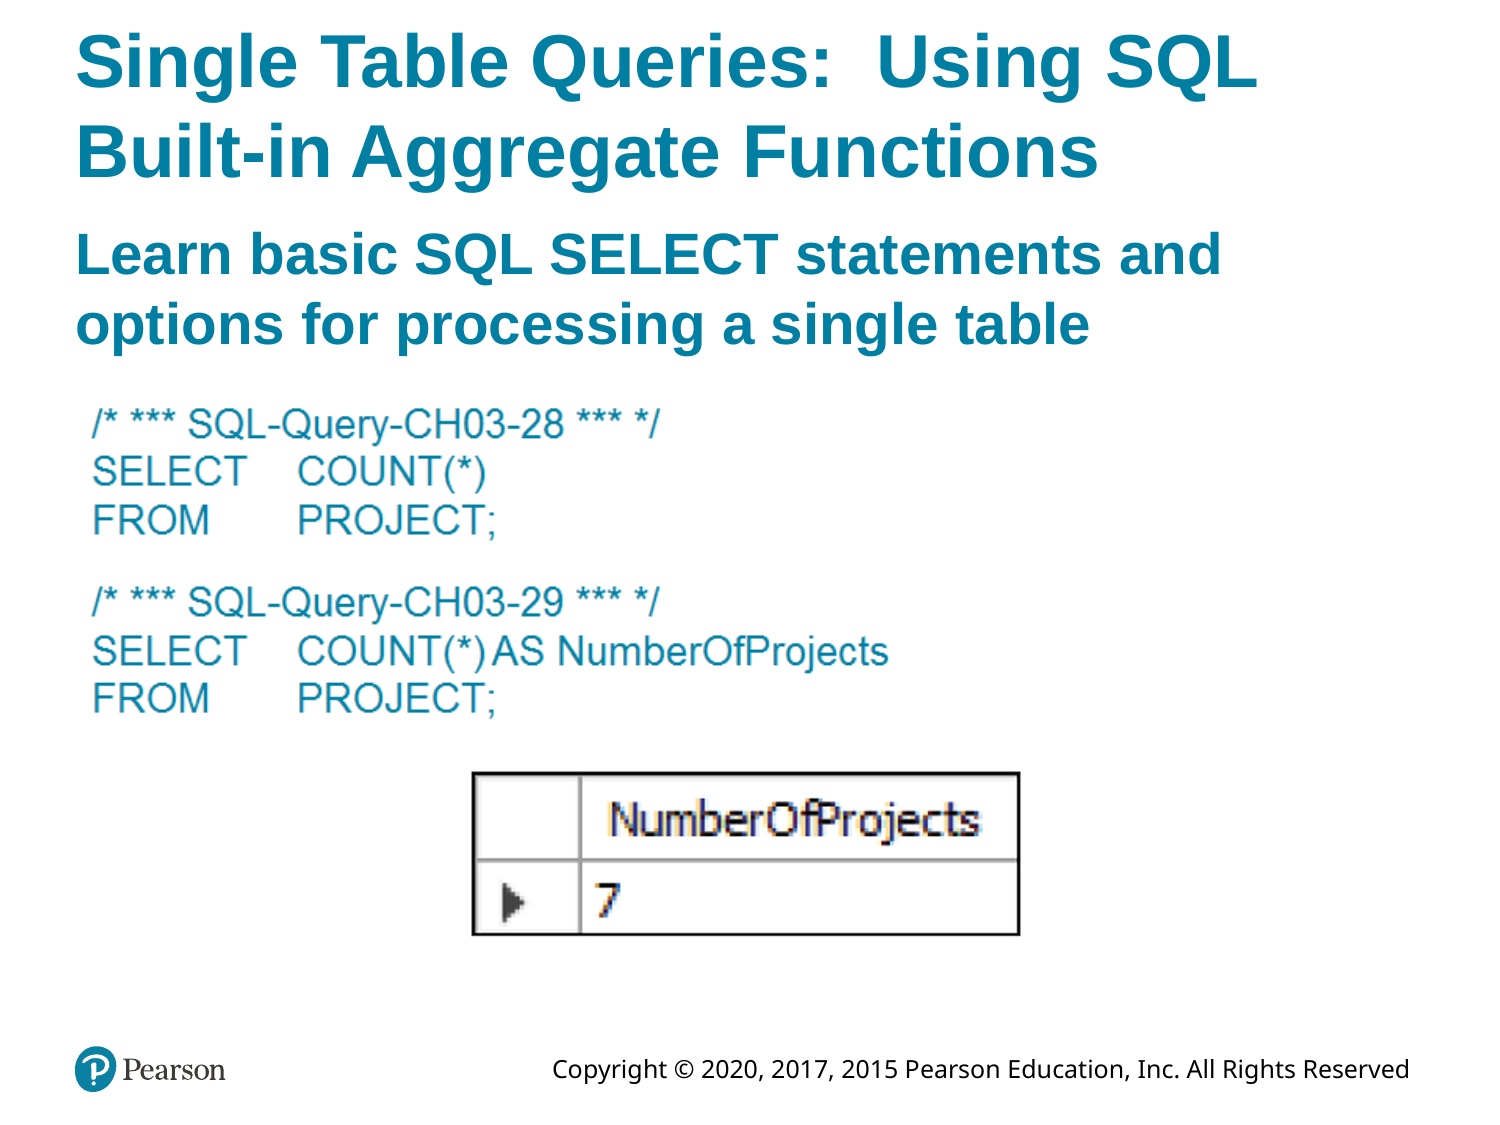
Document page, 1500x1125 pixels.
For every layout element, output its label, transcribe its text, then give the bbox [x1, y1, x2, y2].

list Learn basic SQL SELECT statements and options for processing a single table [75, 210, 1413, 363]
picture [76, 571, 910, 724]
picture [468, 768, 1026, 938]
title Single Table Queries: Using SQL Built-in Aggregate Functions [75, 7, 1413, 197]
picture [76, 396, 671, 549]
